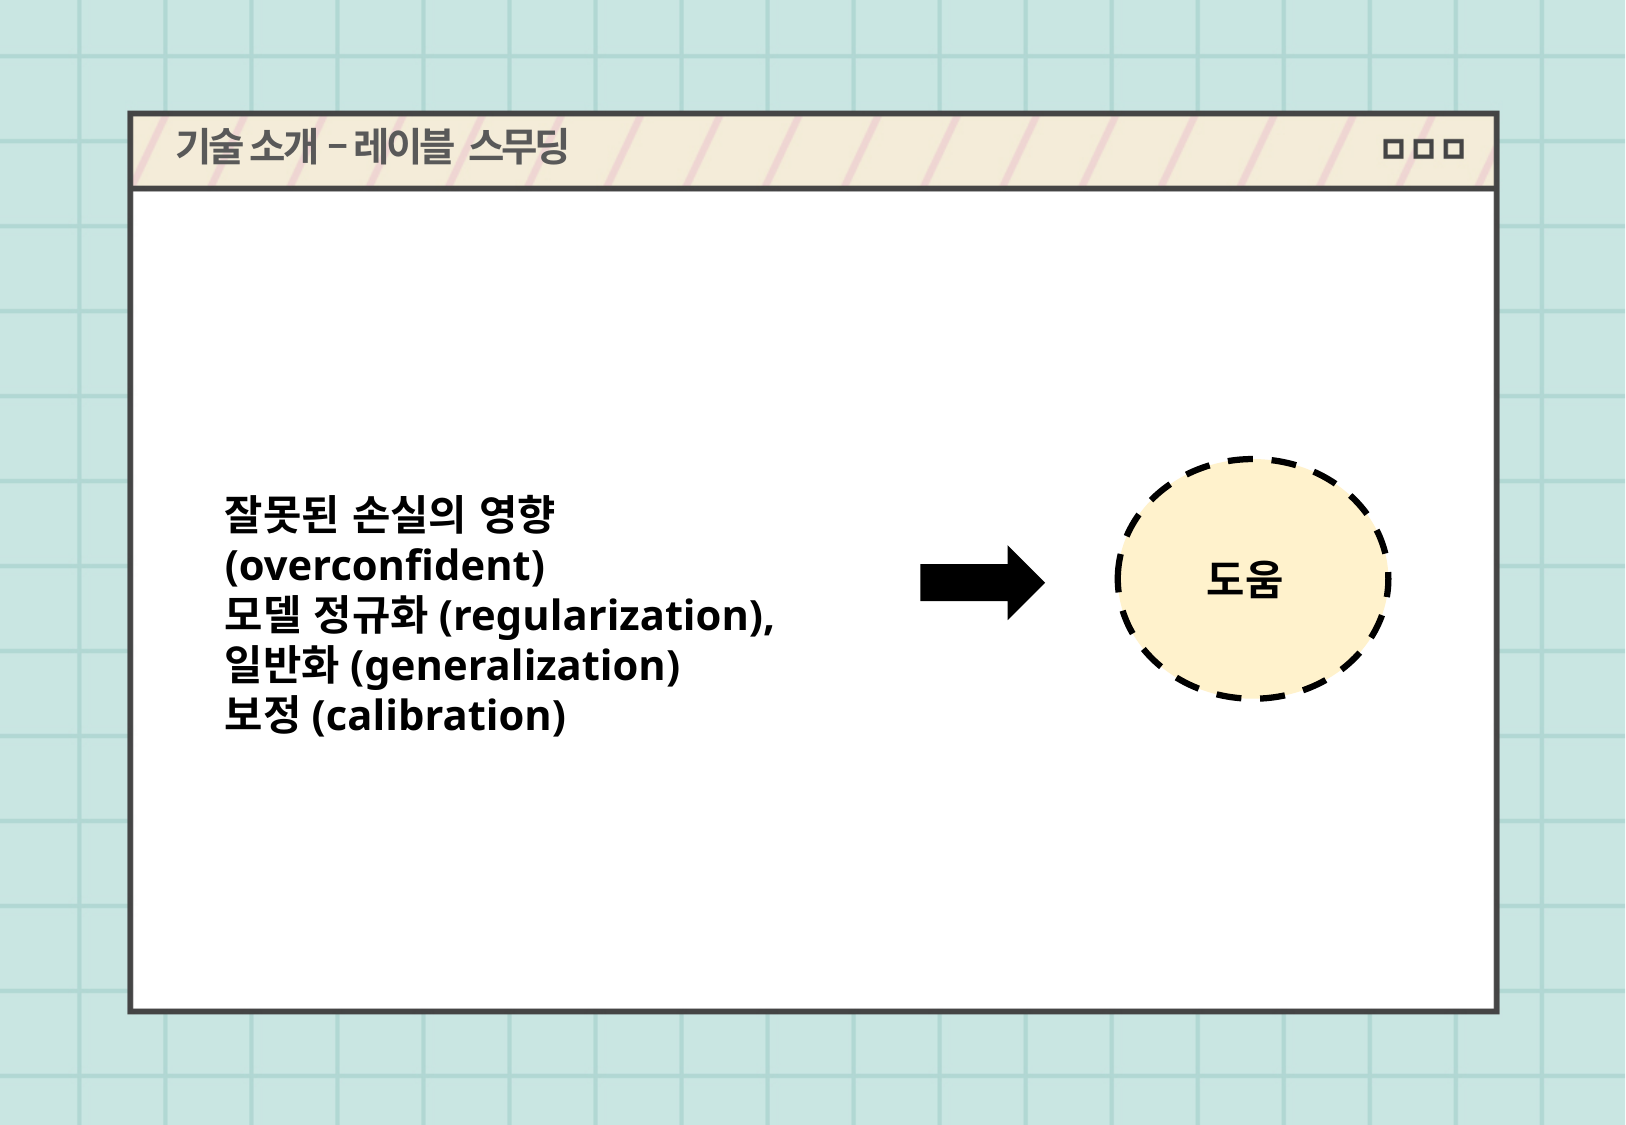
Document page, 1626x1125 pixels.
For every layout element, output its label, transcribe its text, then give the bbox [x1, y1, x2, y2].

picture [0, 0, 1626, 1125]
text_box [1117, 459, 1389, 699]
text_box [920, 545, 1046, 621]
text_box 잘못된 손실의 영향(overconfident) 모델 정규화(regularization), 일반화(generalization) 보정(calibration) [209, 481, 894, 747]
text_box 기술 소개 – 레이블 스무딩 [160, 114, 814, 177]
